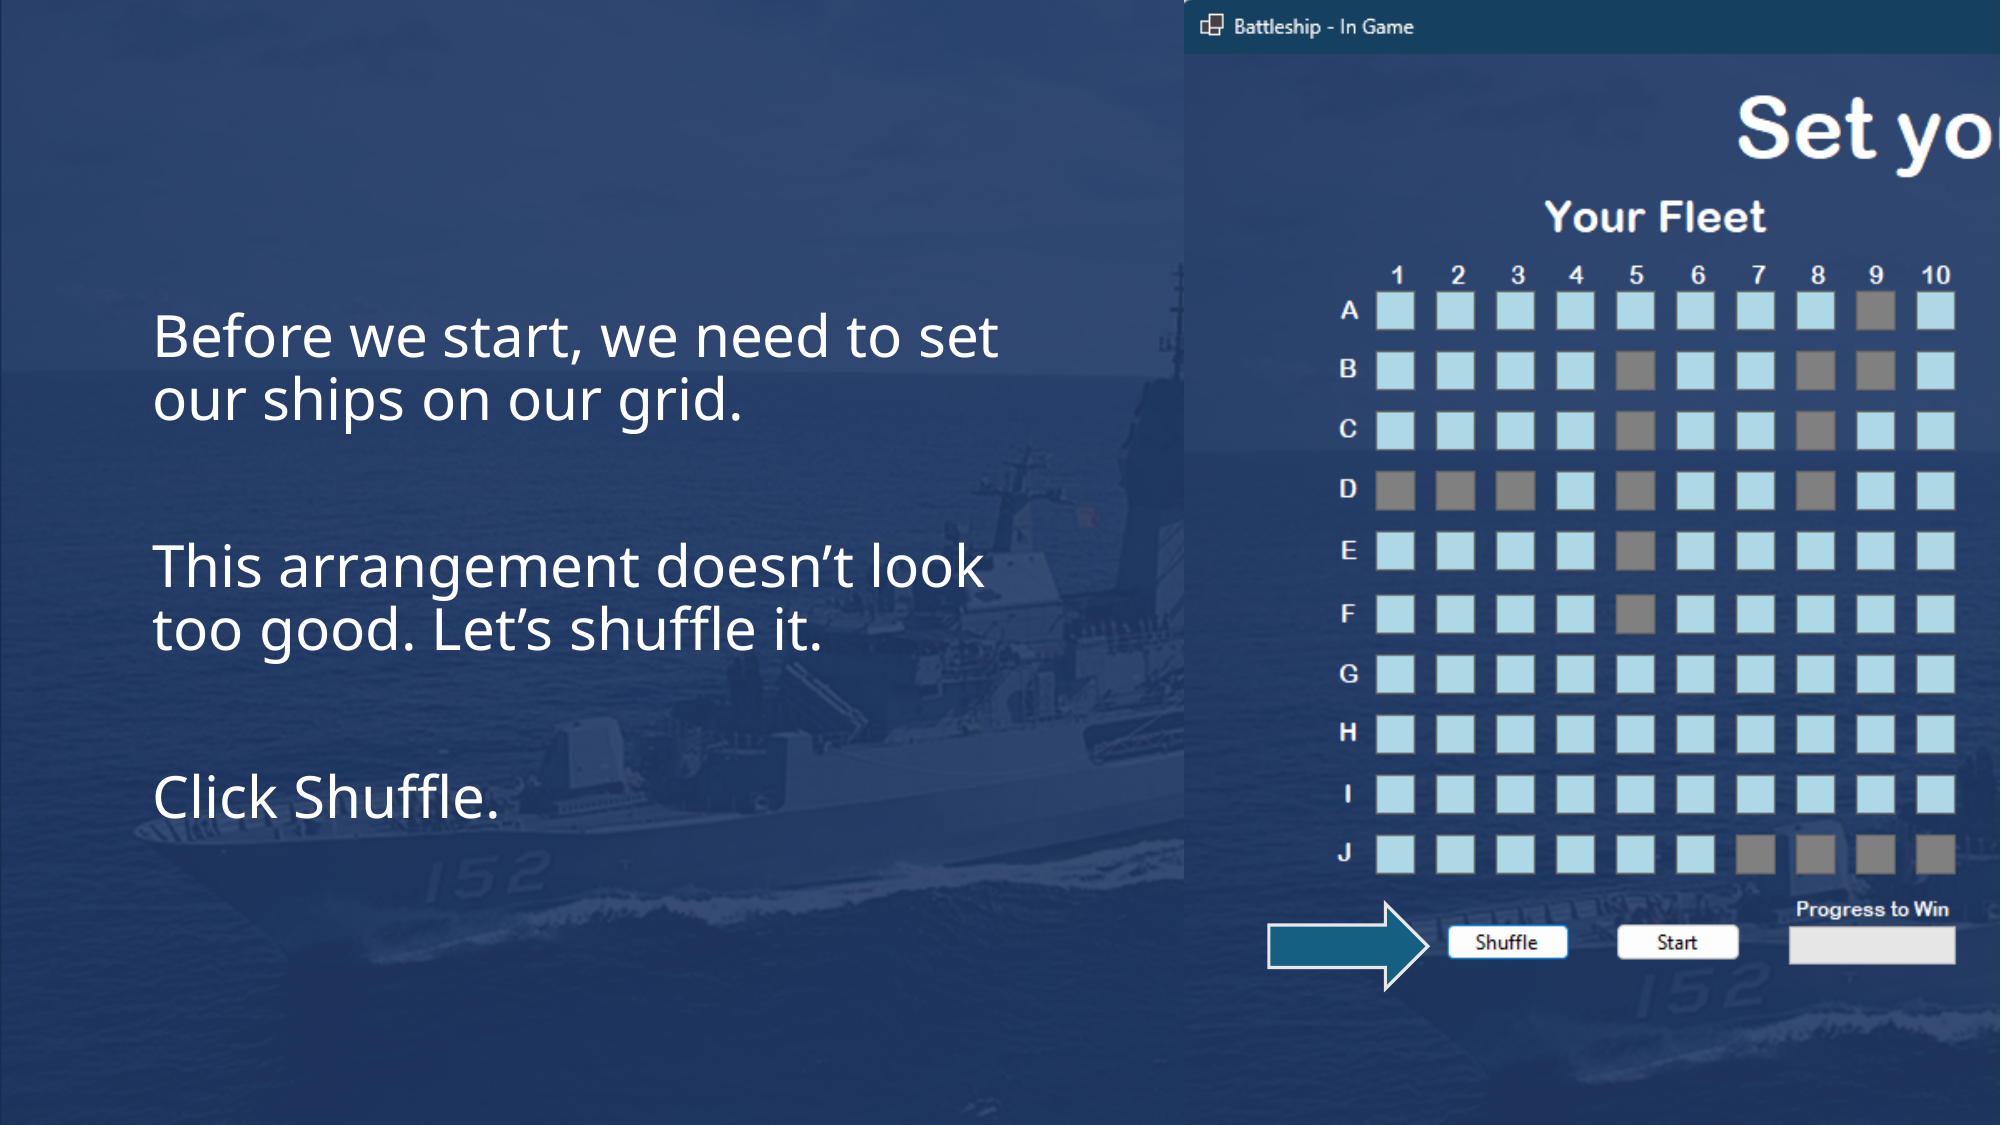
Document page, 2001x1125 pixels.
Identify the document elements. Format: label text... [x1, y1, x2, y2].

list Before we start, we need to set our ships on our grid. This arrangement doesn’t look too good. Let’s shuffle it. Click Shuffle. [137, 299, 1071, 1014]
picture [0, 0, 2000, 1125]
